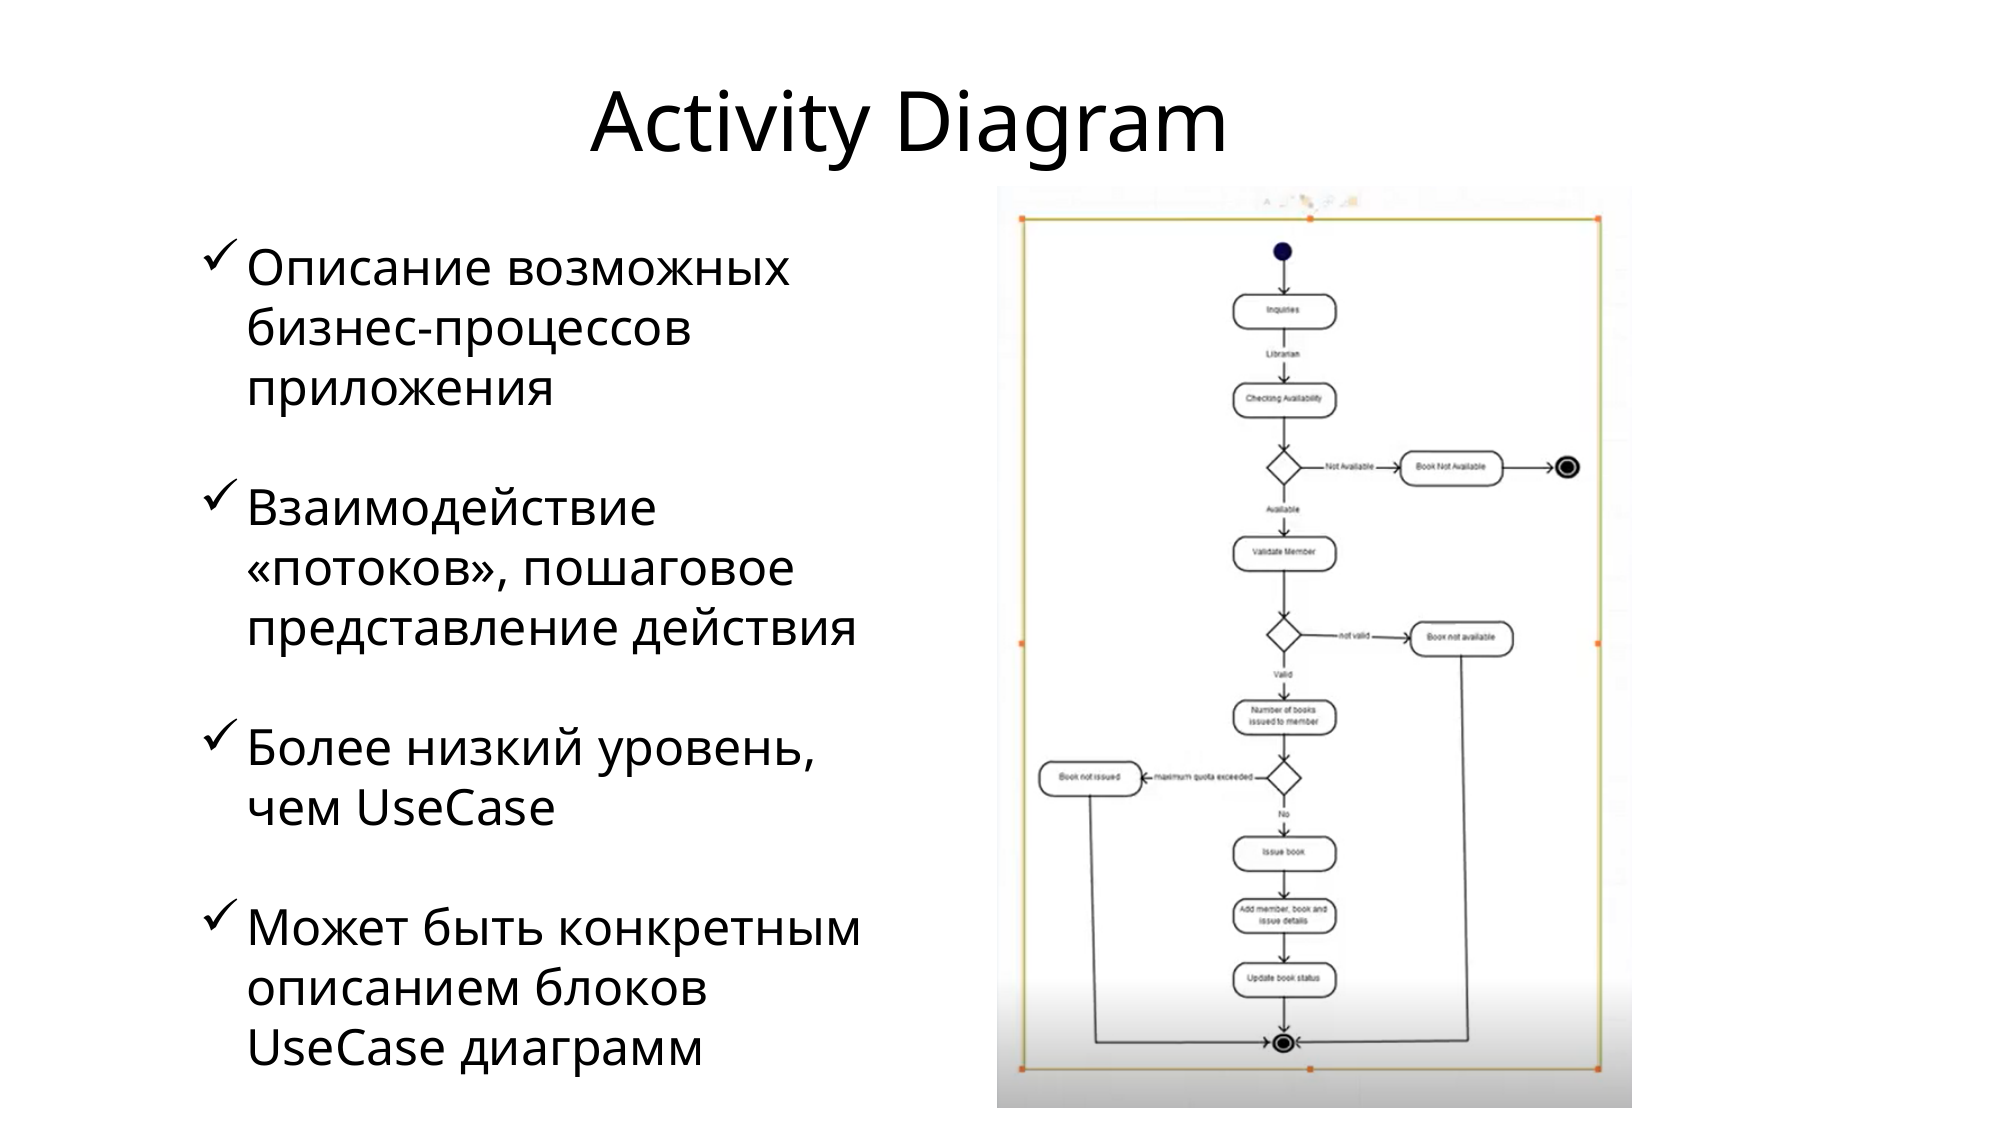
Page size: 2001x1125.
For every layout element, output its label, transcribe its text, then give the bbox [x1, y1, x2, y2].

picture [996, 186, 1632, 1109]
text_box Описание возможных бизнес-процессов приложения Взаимодействие «потоков», пошаговое представление действия Более низкий уровень, чем UseCase Может быть конкретным описанием блоков UseCase диаграмм [184, 137, 911, 1125]
text_box Activity Diagram [576, 60, 1278, 176]
